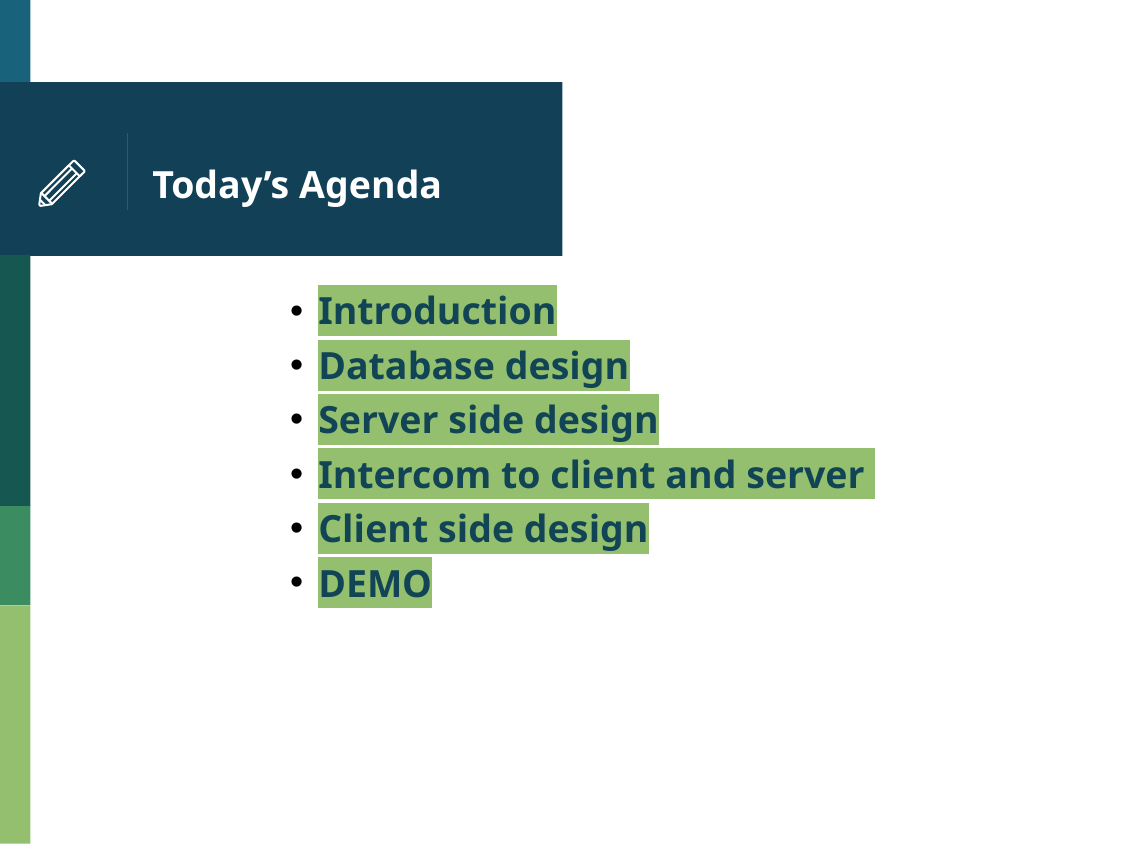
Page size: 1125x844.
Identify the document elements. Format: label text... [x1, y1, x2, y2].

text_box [39, 160, 85, 207]
title Today’s Agenda [141, 120, 536, 247]
text_box Introduction Database design Server side design Intercom to client and server Client side design DEMO [279, 276, 1047, 512]
